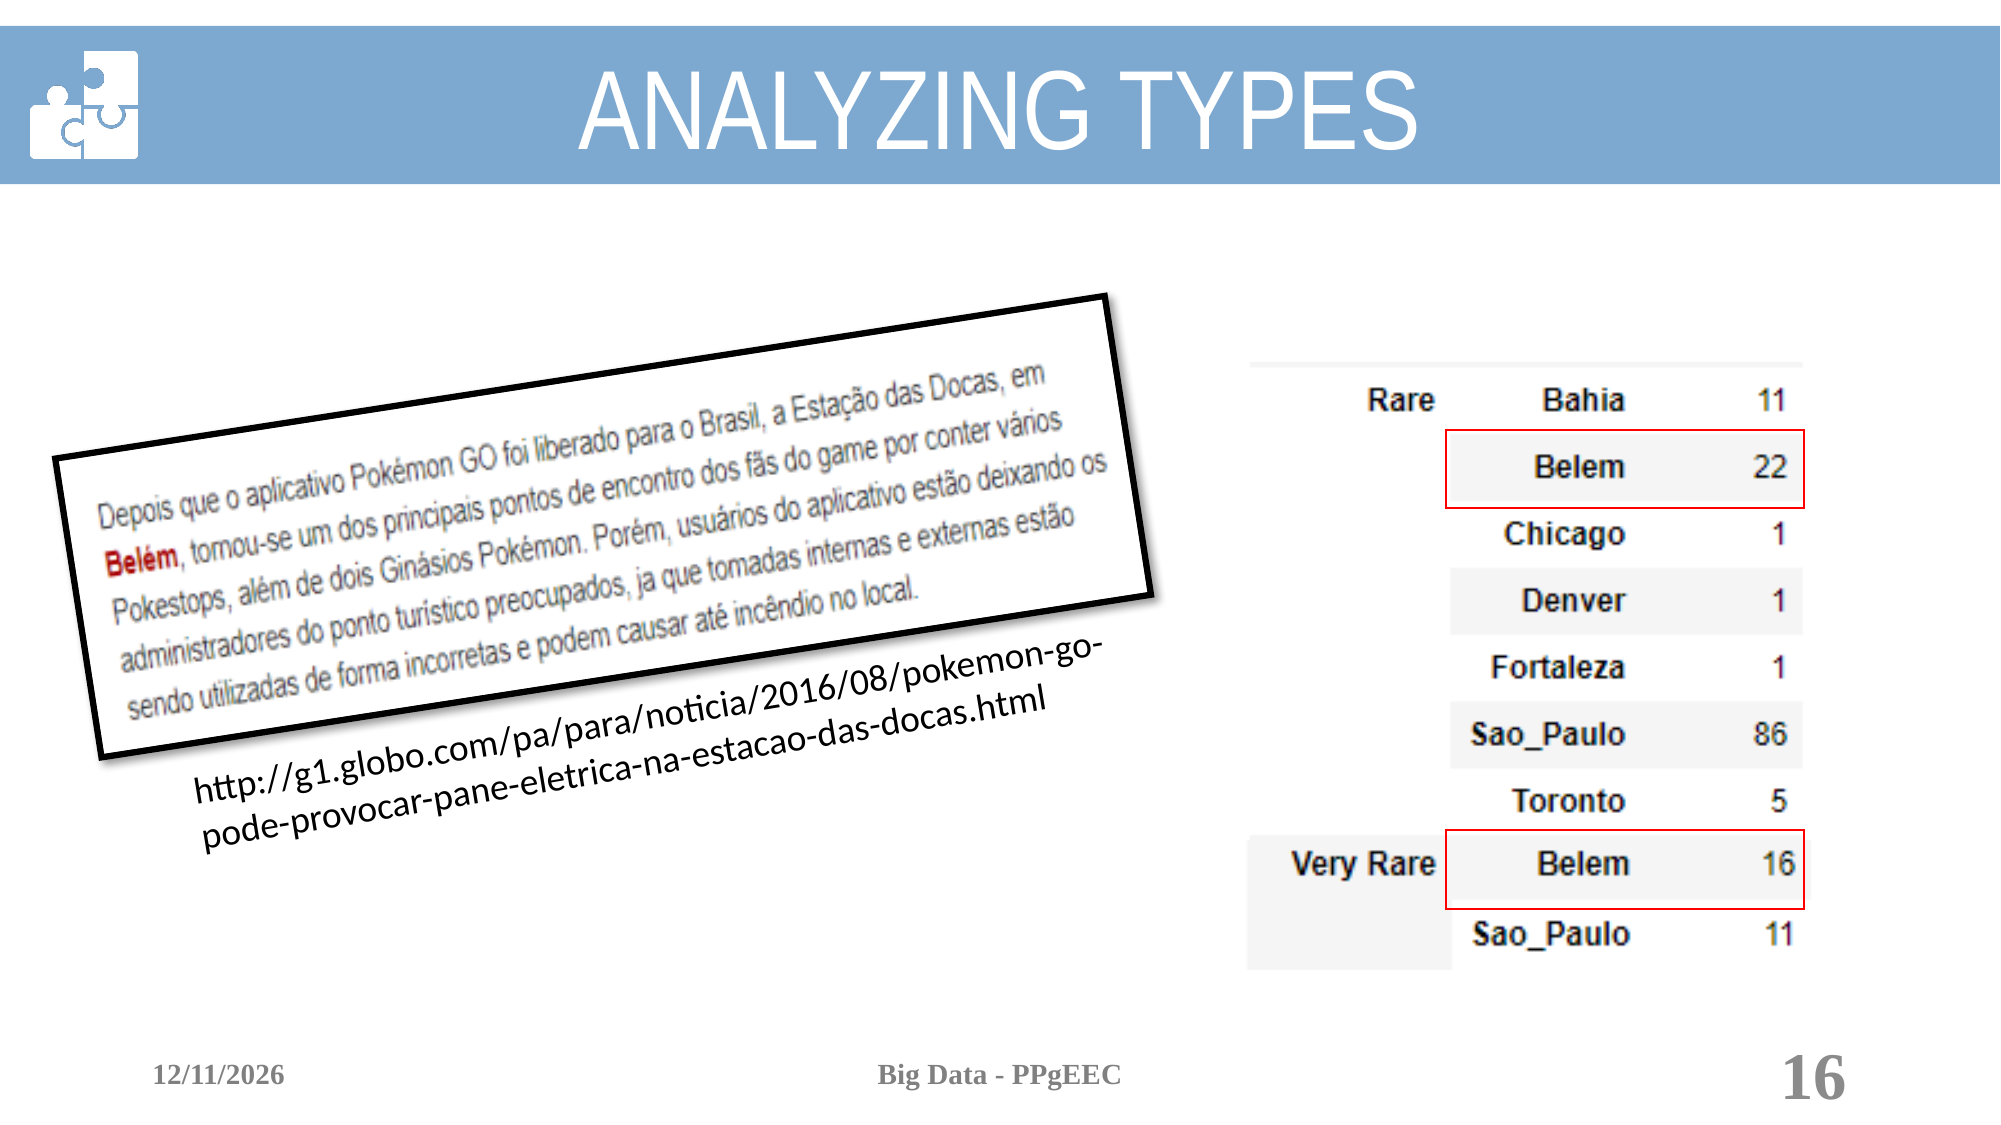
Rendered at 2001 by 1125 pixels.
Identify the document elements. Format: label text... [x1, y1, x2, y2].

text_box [1208, 362, 1825, 972]
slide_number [137, 1042, 588, 1103]
text_box http://g1.globo.com/pa/para/noticia/2016/08/pokemon-go-pode-provocar-pane-eletrica-na-estacao-das-docas.html [174, 598, 1178, 867]
picture [60, 300, 1147, 753]
text_box ANALYZING TYPES [0, 25, 2000, 185]
slide_number 16 [1412, 1042, 1863, 1103]
picture [29, 51, 138, 159]
footer Big Data - PPgEEC [662, 1042, 1338, 1103]
